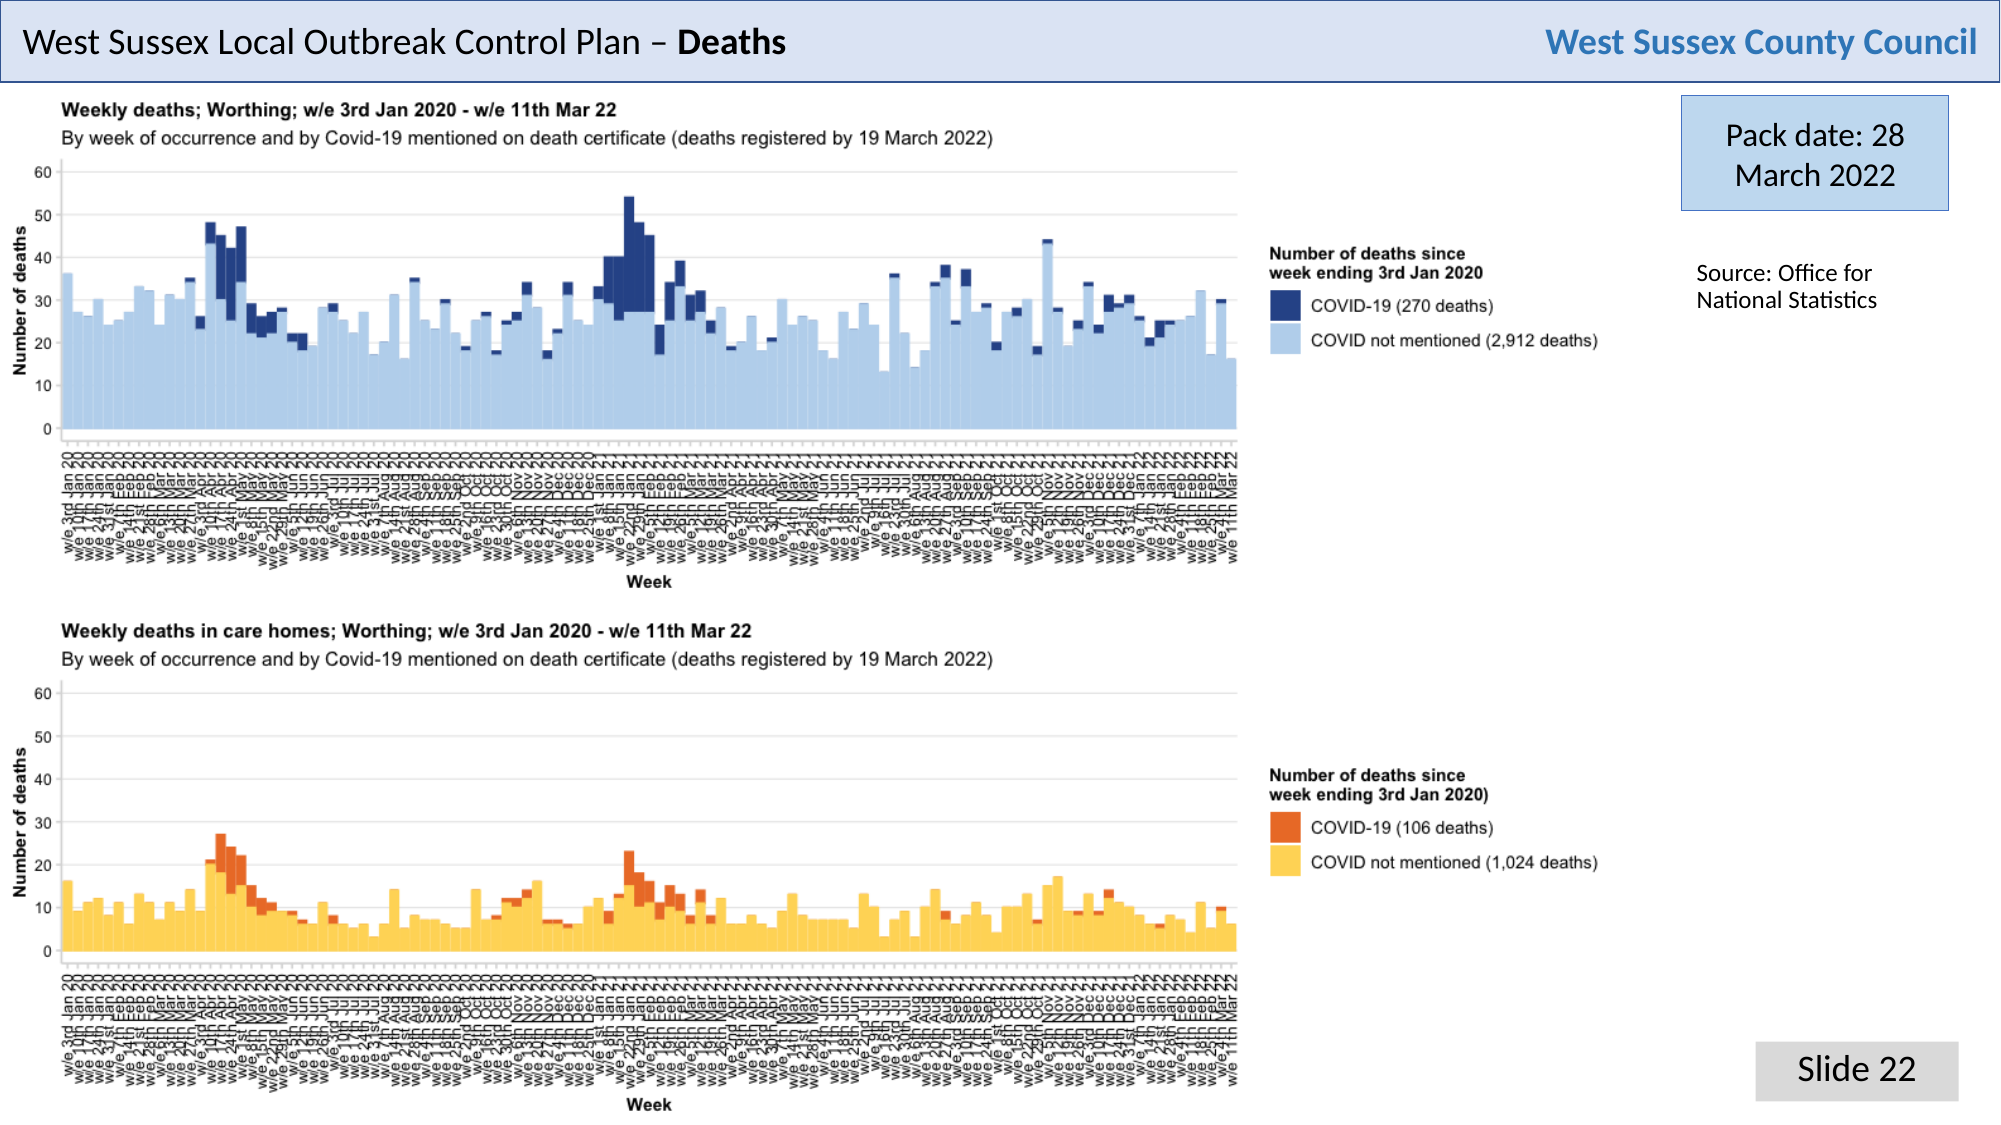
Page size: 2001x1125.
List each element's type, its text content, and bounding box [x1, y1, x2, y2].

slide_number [1681, 95, 1949, 211]
list Slide 22 [1755, 1041, 1959, 1102]
picture [3, 612, 1619, 1125]
list Source: Office for National Statistics [1681, 252, 1959, 289]
picture [3, 91, 1619, 602]
